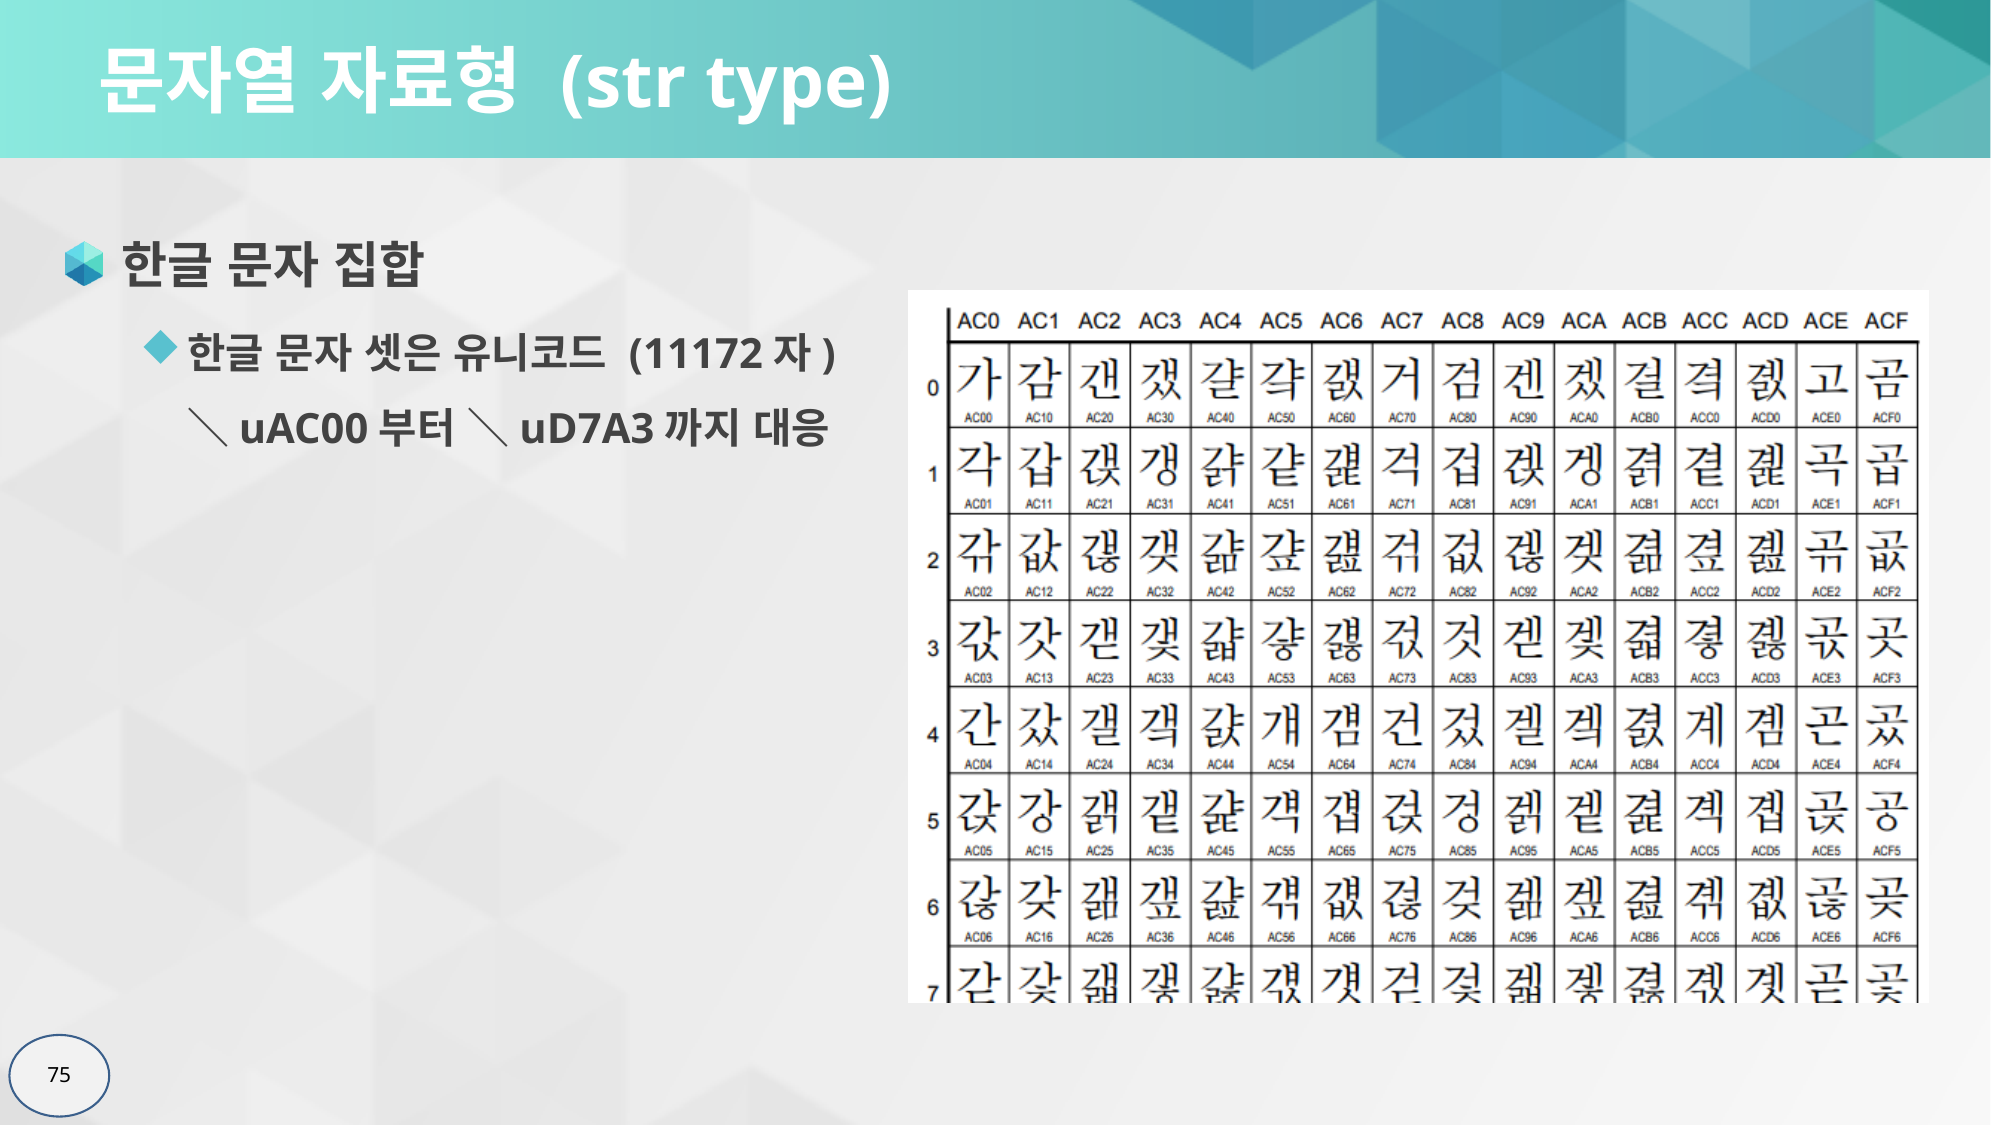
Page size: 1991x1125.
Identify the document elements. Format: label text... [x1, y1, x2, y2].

picture [0, 0, 1991, 1125]
title 문자열 자료형 (str type) [83, 0, 1681, 158]
list 한글 문자 집합 한글 문자 셋은 유니코드 (11172자) ＼uAC00부터 ＼uD7A3까지 대응 [50, 196, 1929, 1079]
